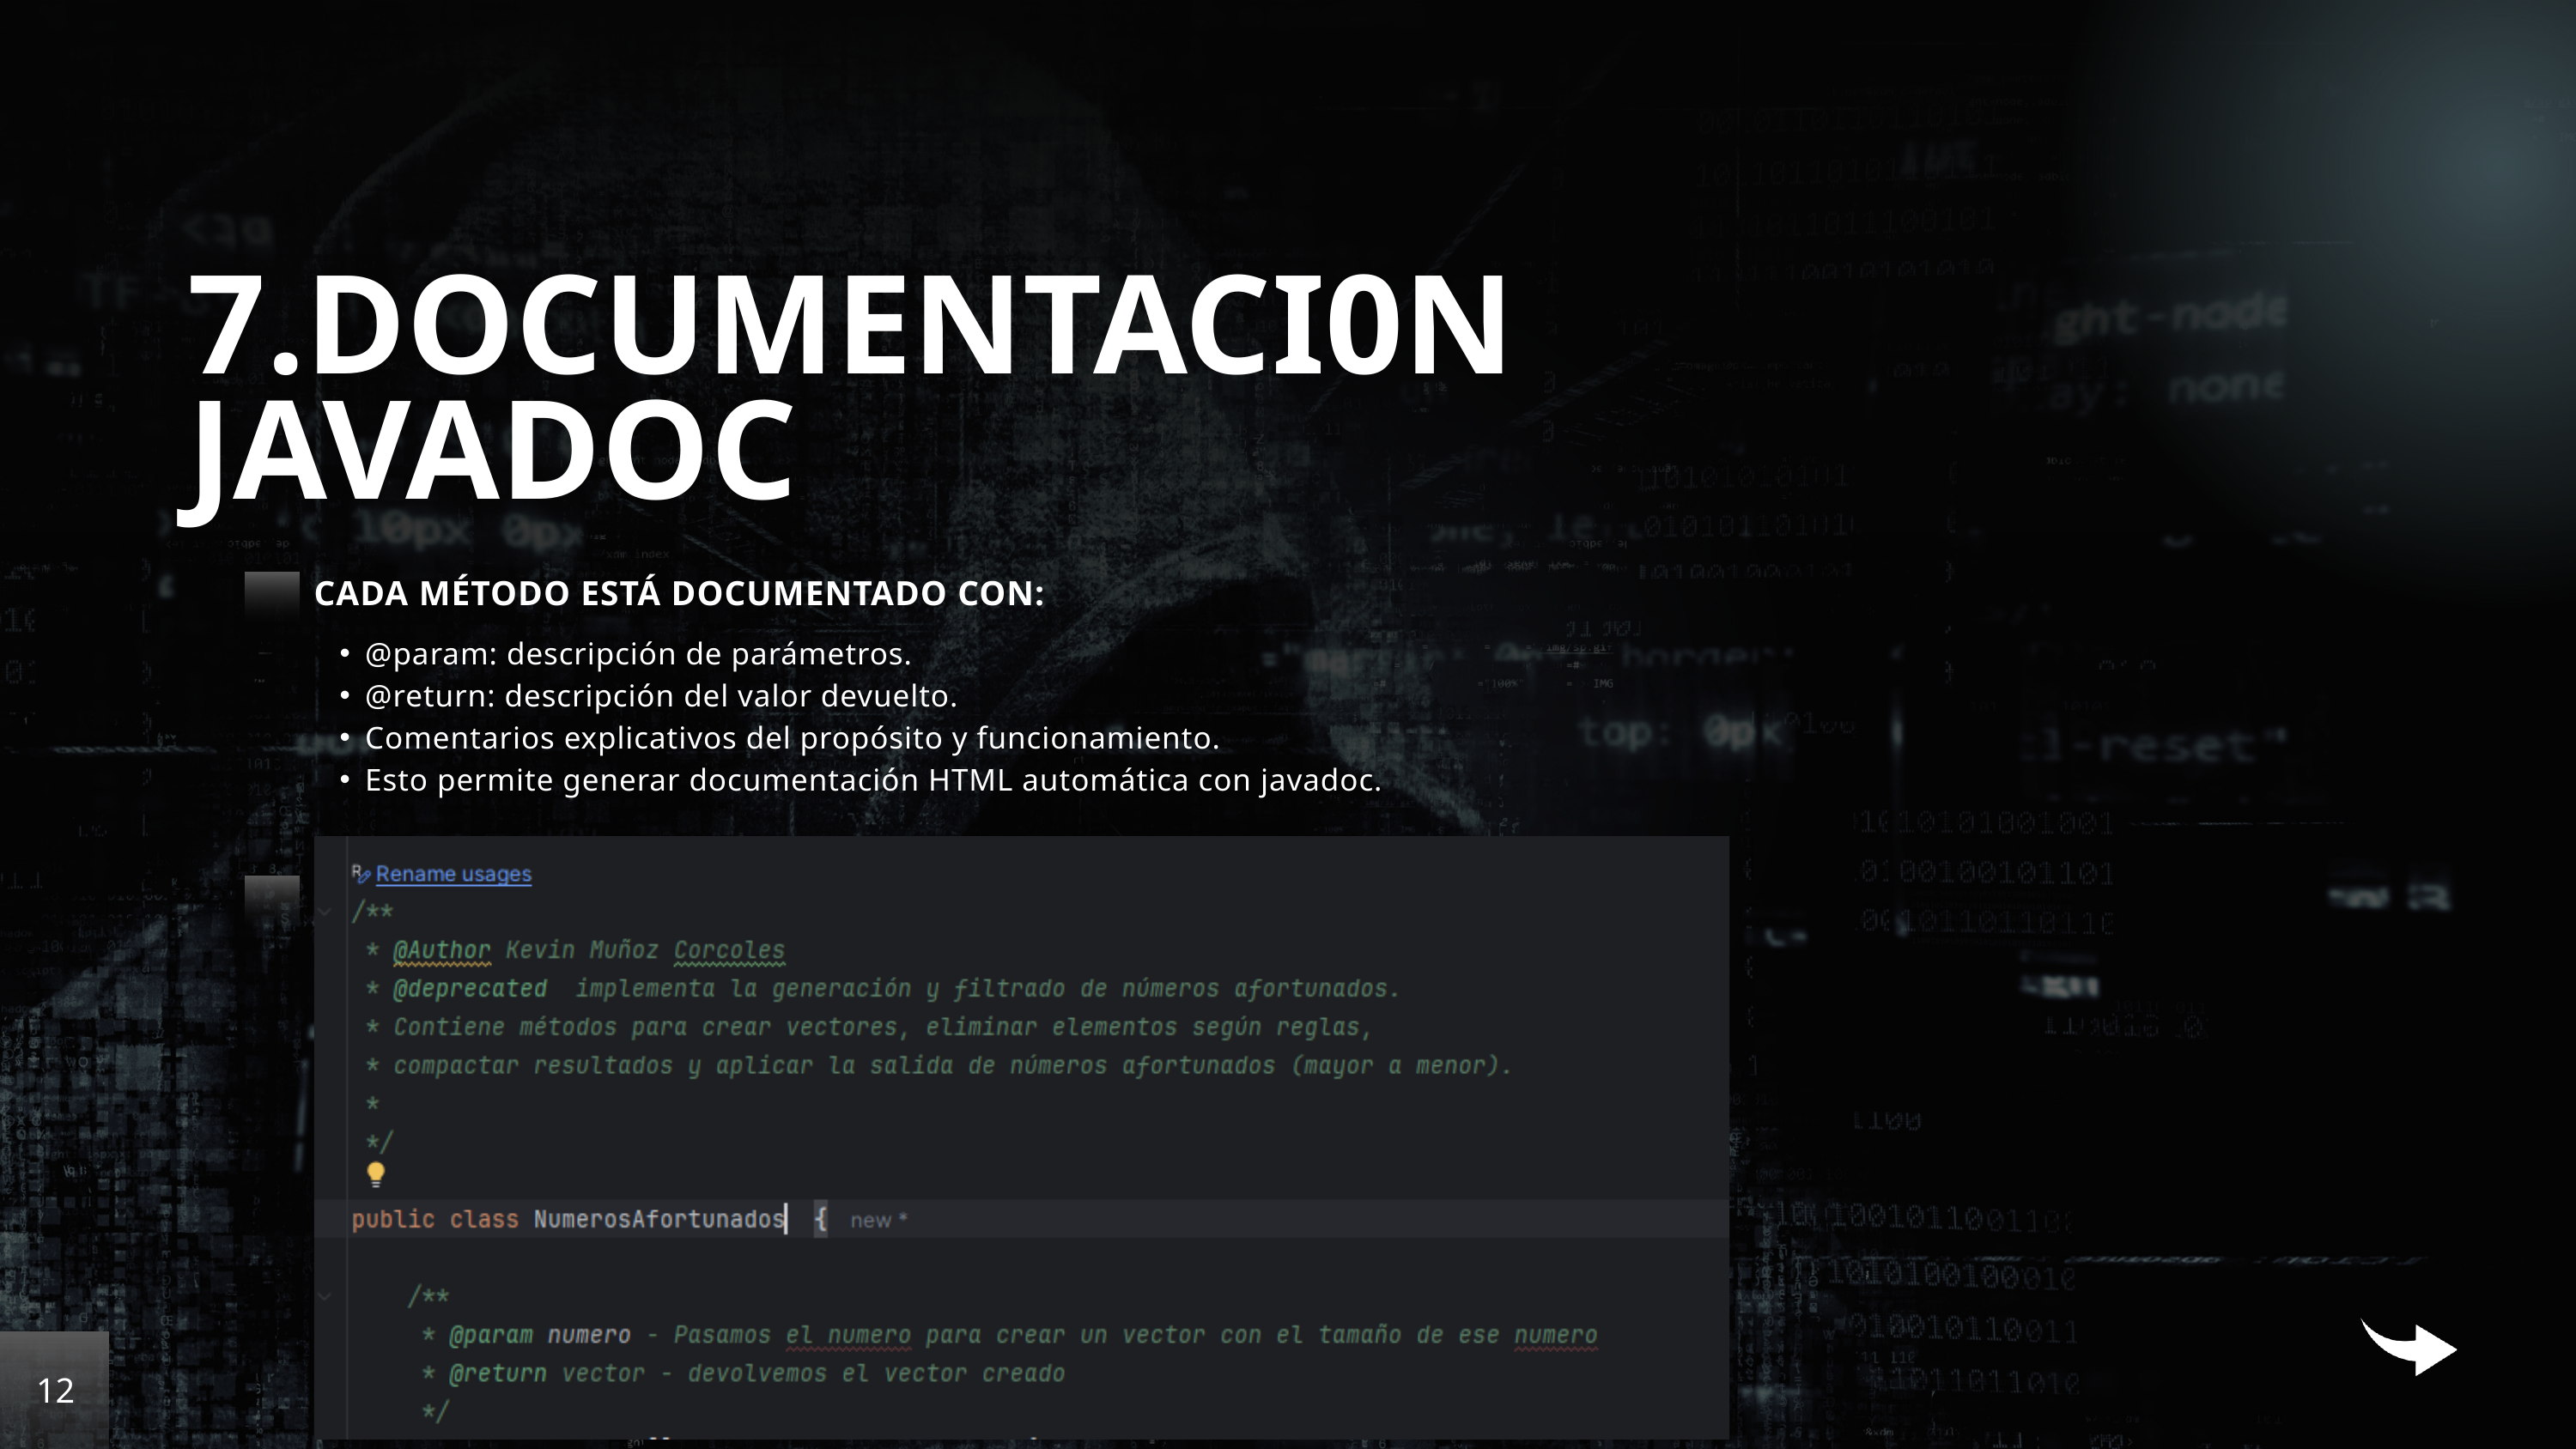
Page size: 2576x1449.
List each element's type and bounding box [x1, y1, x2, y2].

text_box [0, 1072, 2576, 1449]
text_box [2360, 1318, 2458, 1377]
text_box [245, 876, 300, 931]
text_box [0, 1331, 109, 1449]
text_box [245, 572, 300, 627]
text_box [0, 0, 2576, 1063]
text_box [313, 1072, 1730, 1440]
